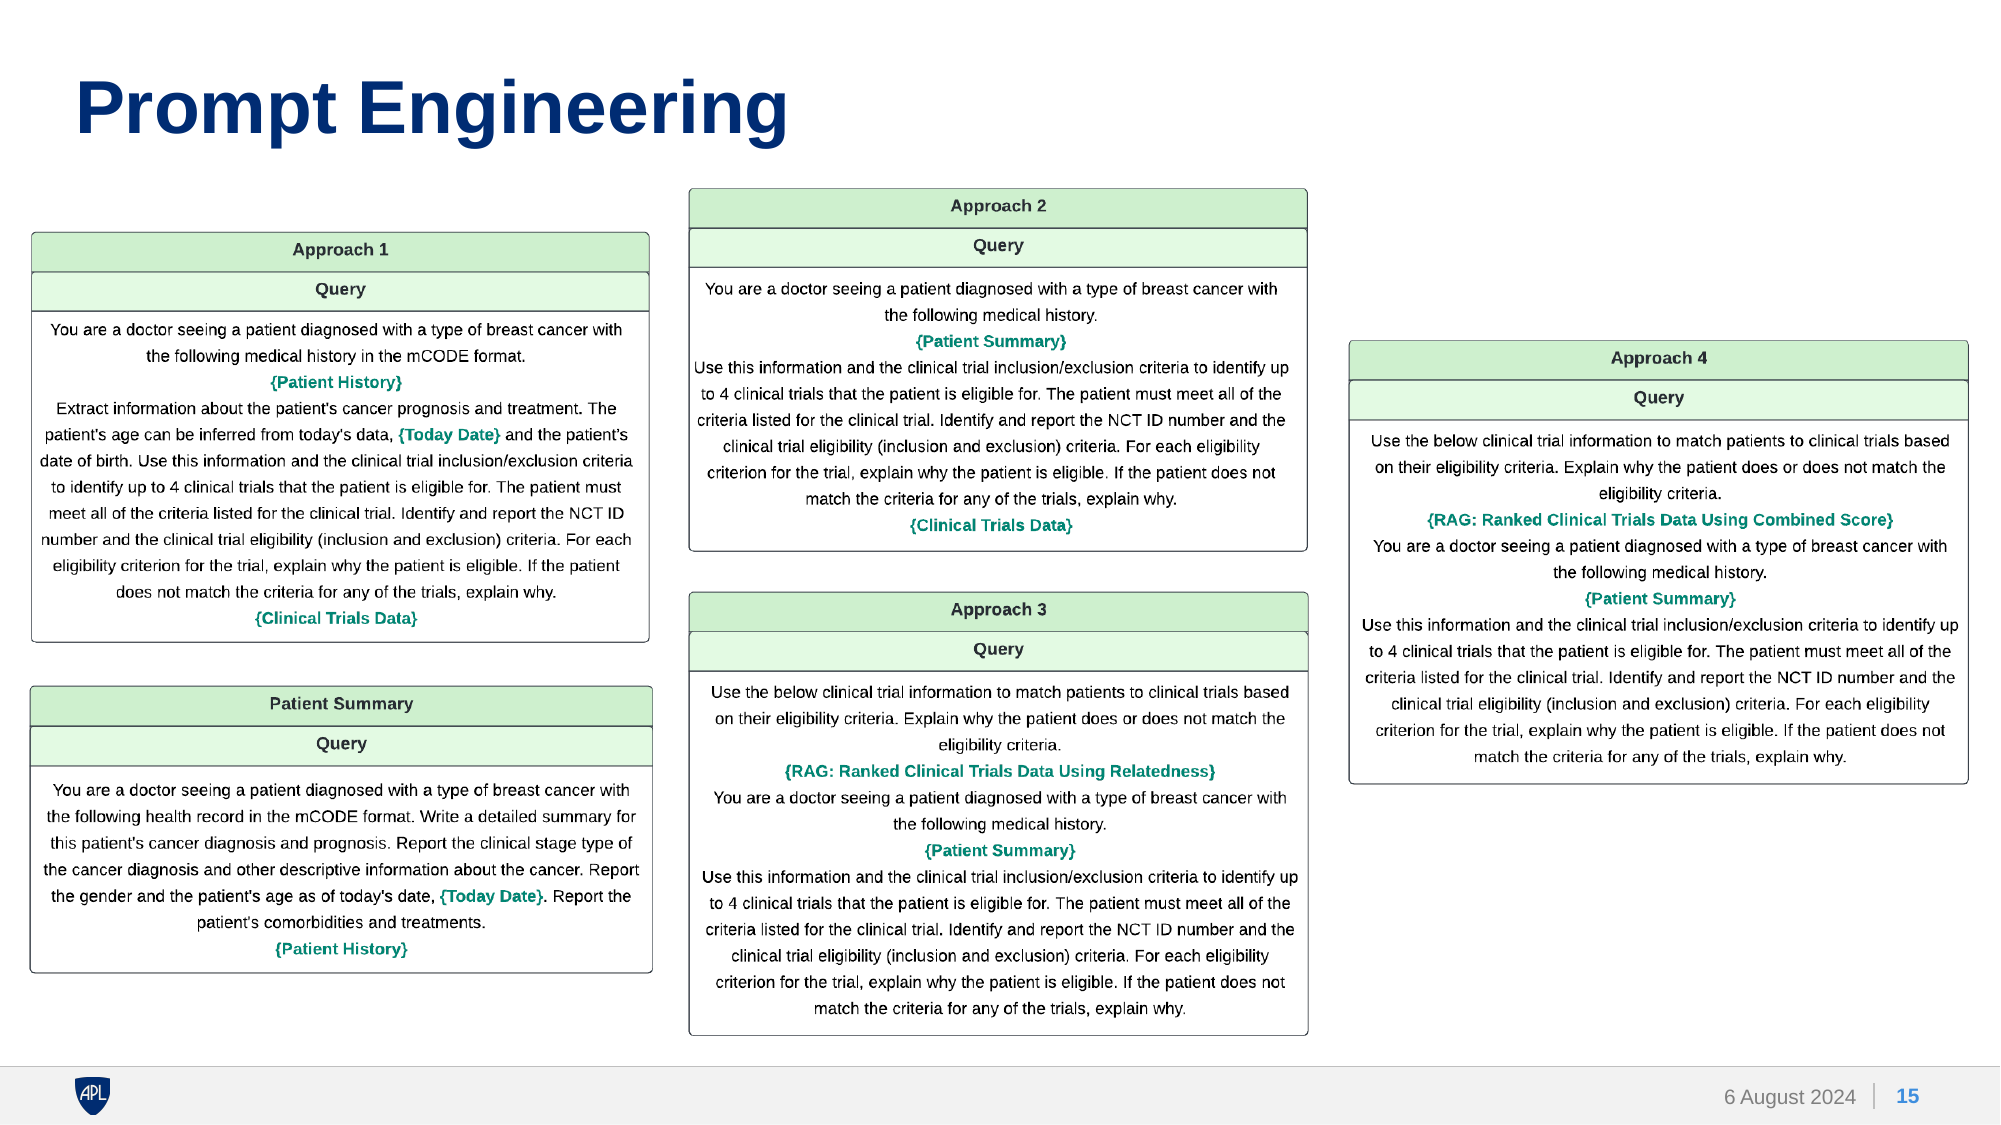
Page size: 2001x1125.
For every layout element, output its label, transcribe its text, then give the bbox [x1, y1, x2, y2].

picture [24, 677, 660, 985]
picture [24, 224, 657, 654]
picture [1343, 333, 1976, 792]
picture [75, 1077, 110, 1115]
slide_number ‹#› [1876, 1066, 1940, 1125]
picture [683, 586, 1316, 1043]
title Prompt Engineering [75, 68, 1925, 194]
picture [683, 176, 1316, 563]
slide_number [1646, 1066, 1872, 1125]
